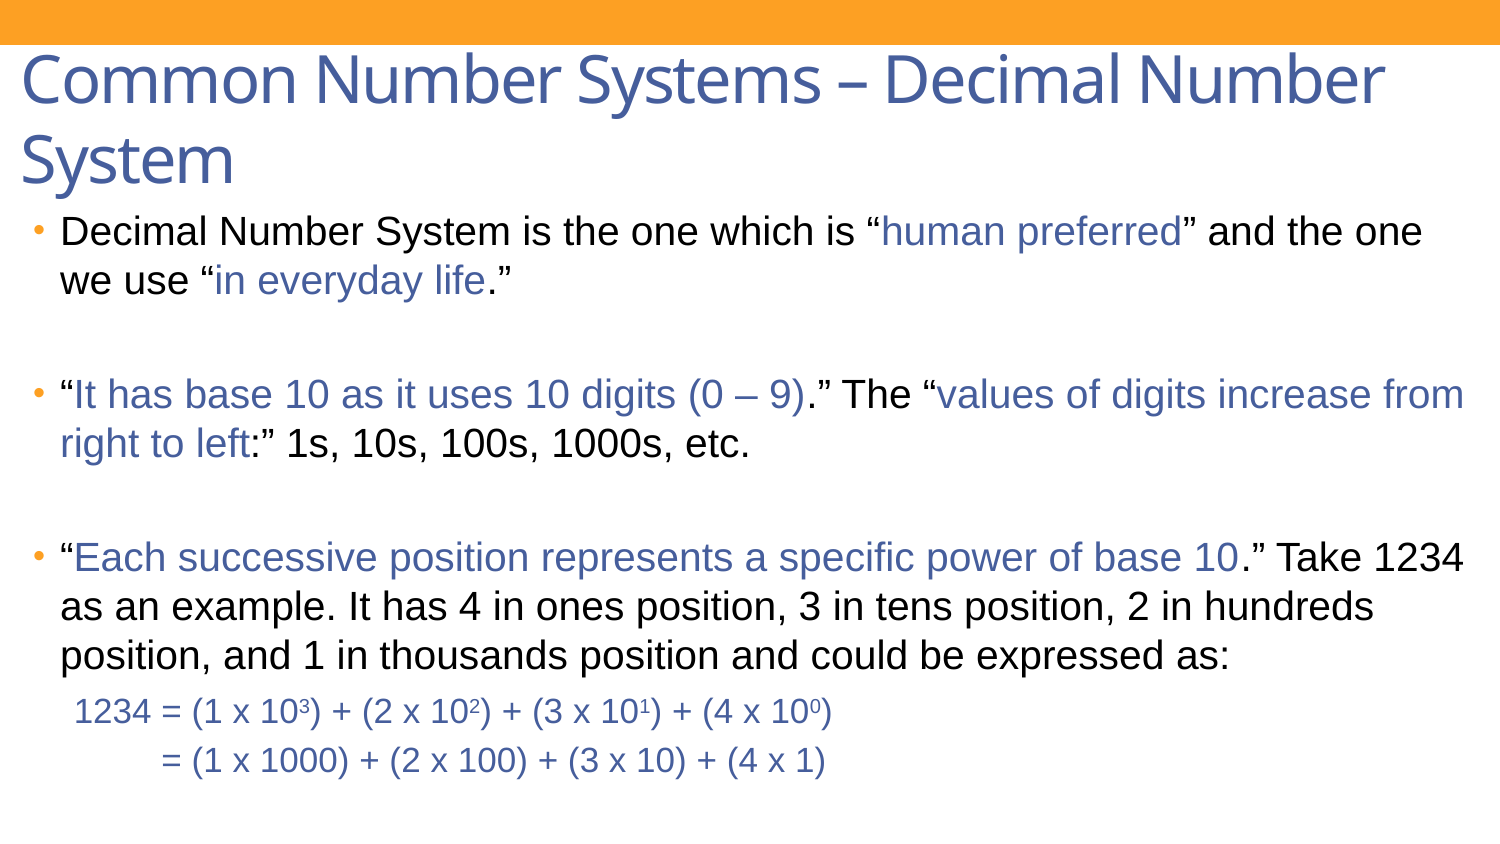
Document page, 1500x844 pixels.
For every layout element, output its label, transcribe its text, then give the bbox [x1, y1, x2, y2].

list Decimal Number System is the one which is “human preferred” and the one we use “in everyday life.” “It has base 10 as it uses 10 digits (0 – 9).” The “values of digits increase from right to left:” 1s, 10s, 100s, 1000s, etc. “Each successive position represents a specific power of base 10.” Take 1234 as an example. It has 4 in ones position, 3 in tens position, 2 in hundreds position, and 1 in thousands position and could be expressed as: 1234 = (1 x 103) + (2 x 102) + (3 x 101) + (4 x 100) = (1 x 1000) + (2 x 100) + (3 x 10) + (4 x 1) [18, 197, 1495, 804]
title Common Number Systems – Decimal Number System [5, 55, 1500, 178]
